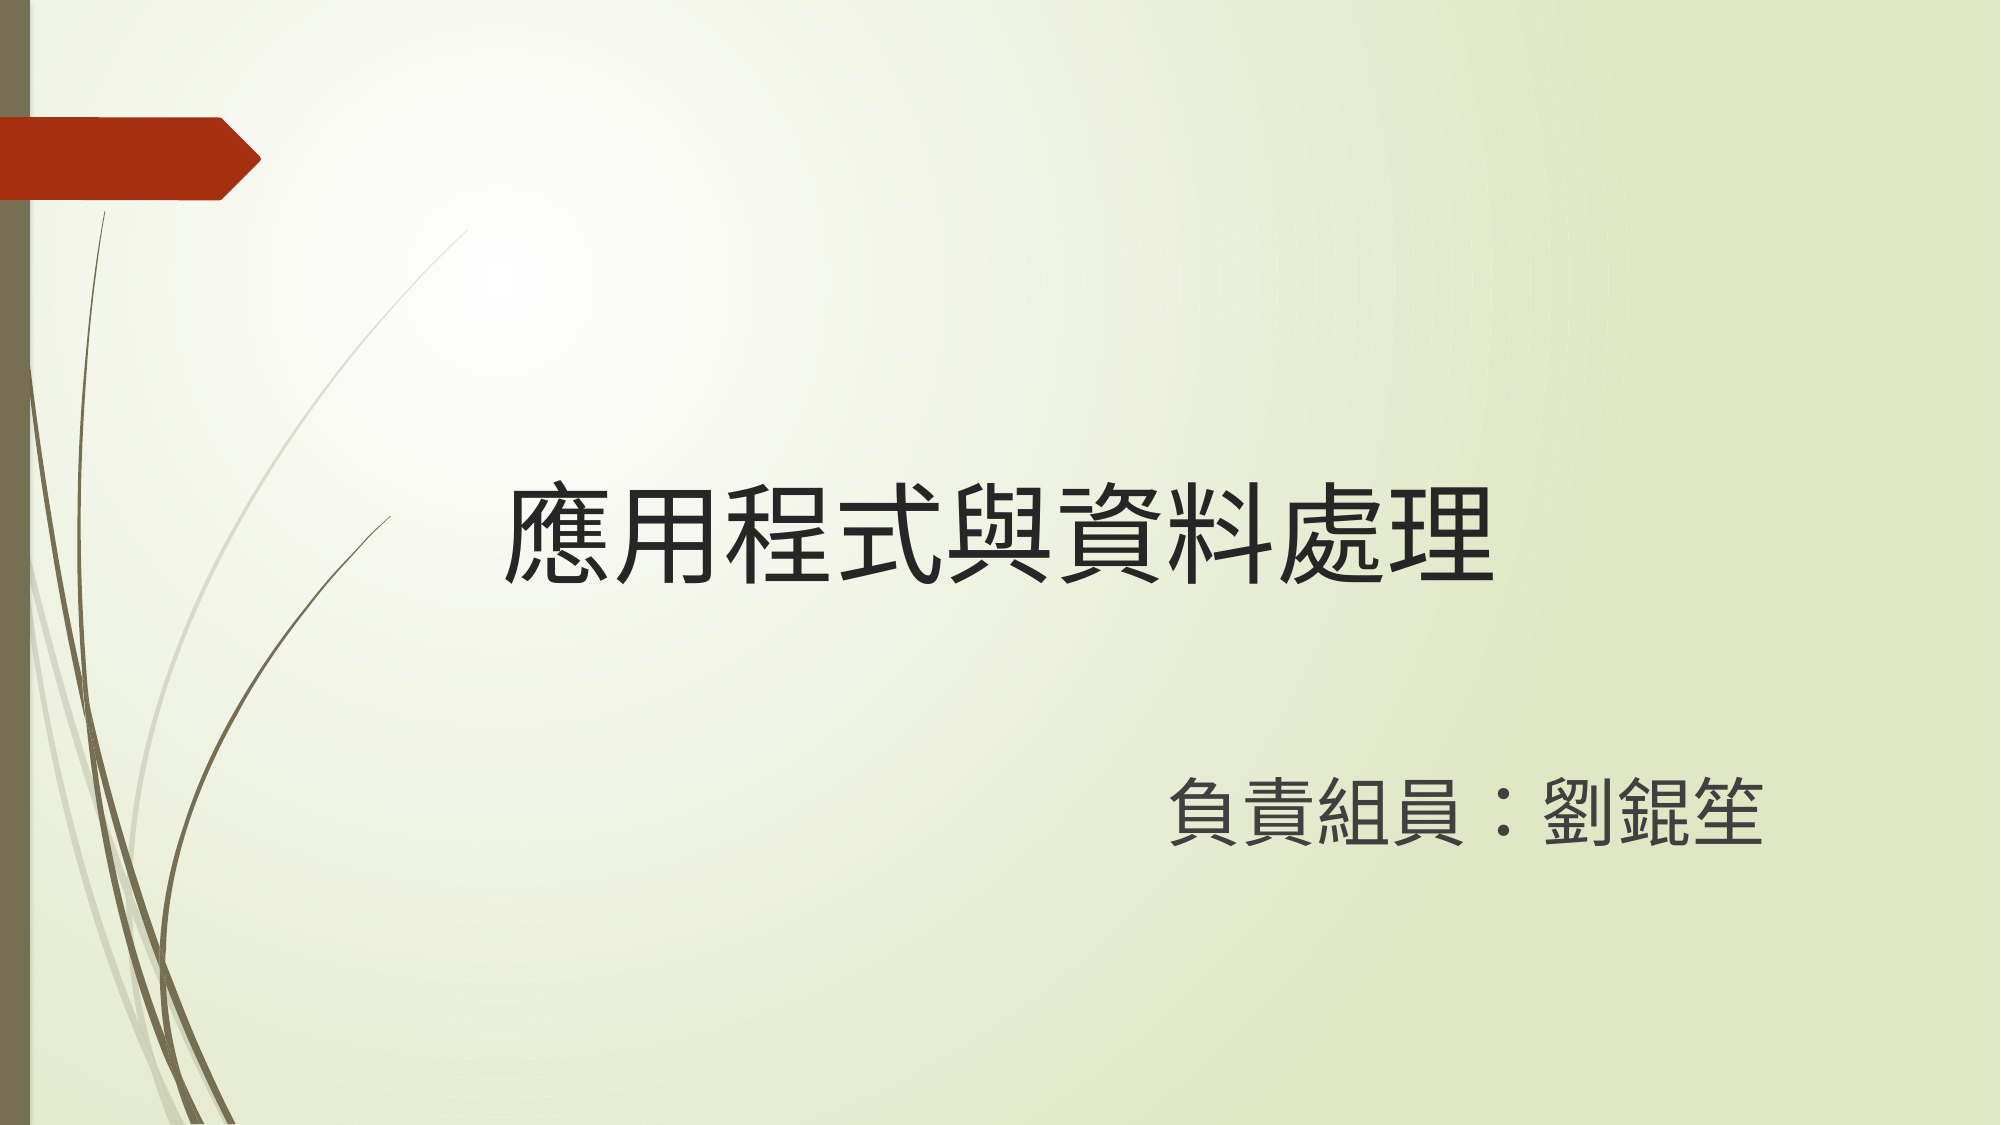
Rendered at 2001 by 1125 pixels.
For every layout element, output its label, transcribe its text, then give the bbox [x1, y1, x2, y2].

title 應用程式與資料處理 [269, 457, 1731, 668]
text_box 負責組員：劉錕笙 [1086, 768, 1847, 879]
